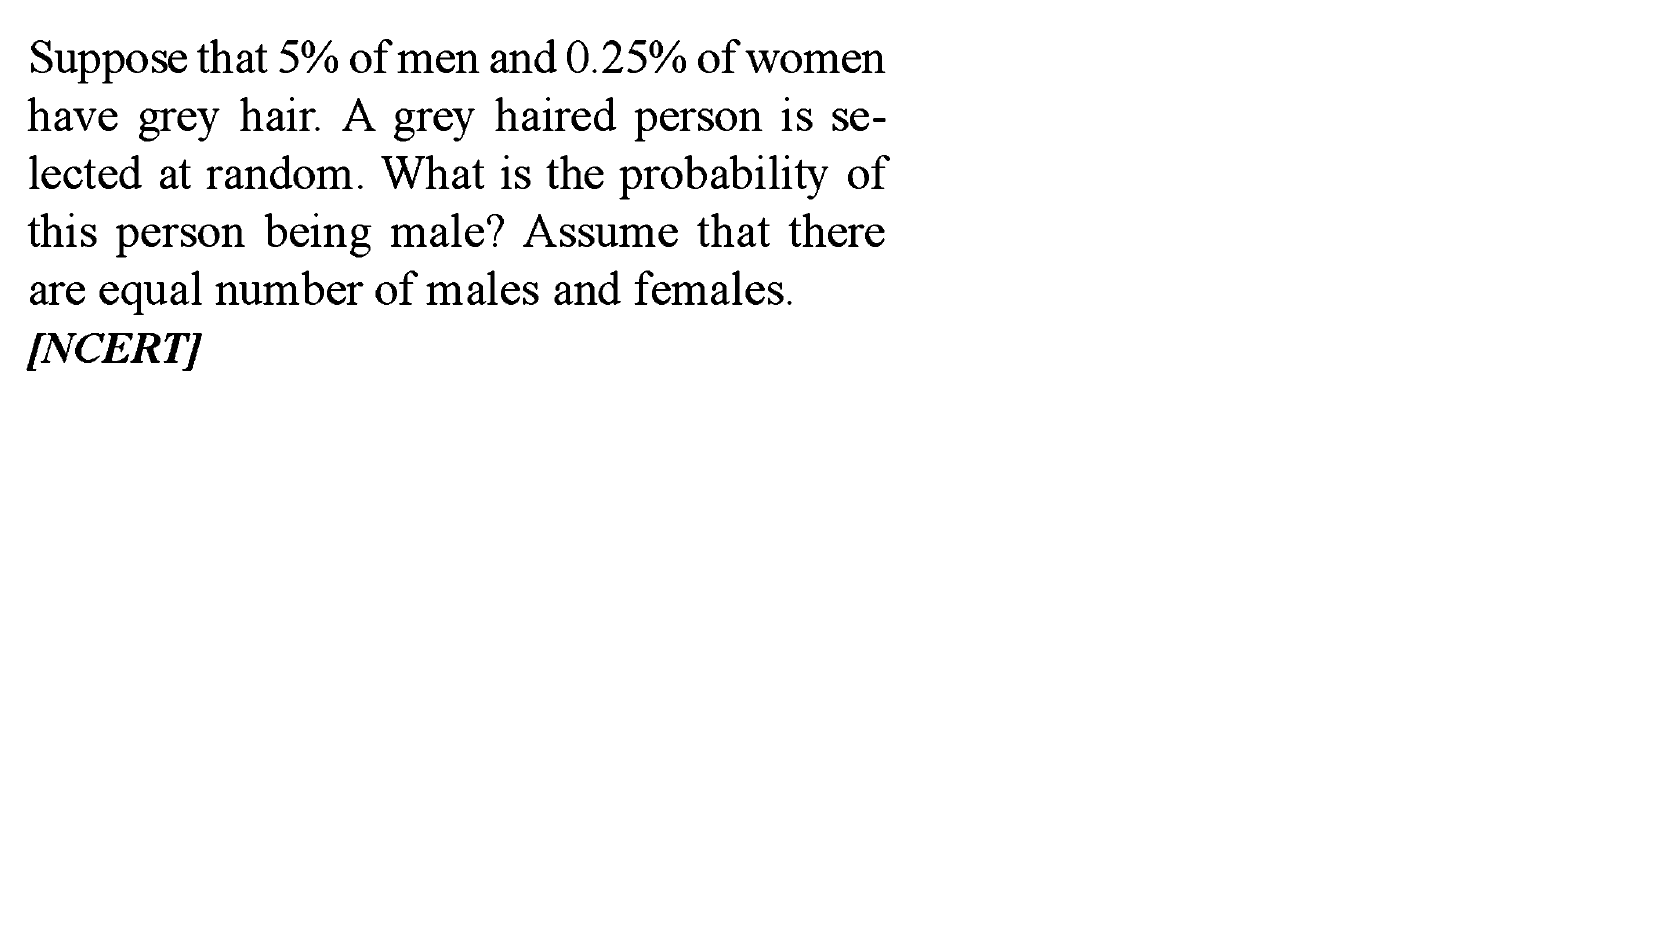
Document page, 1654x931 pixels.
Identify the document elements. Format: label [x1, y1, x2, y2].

picture [10, 21, 912, 381]
